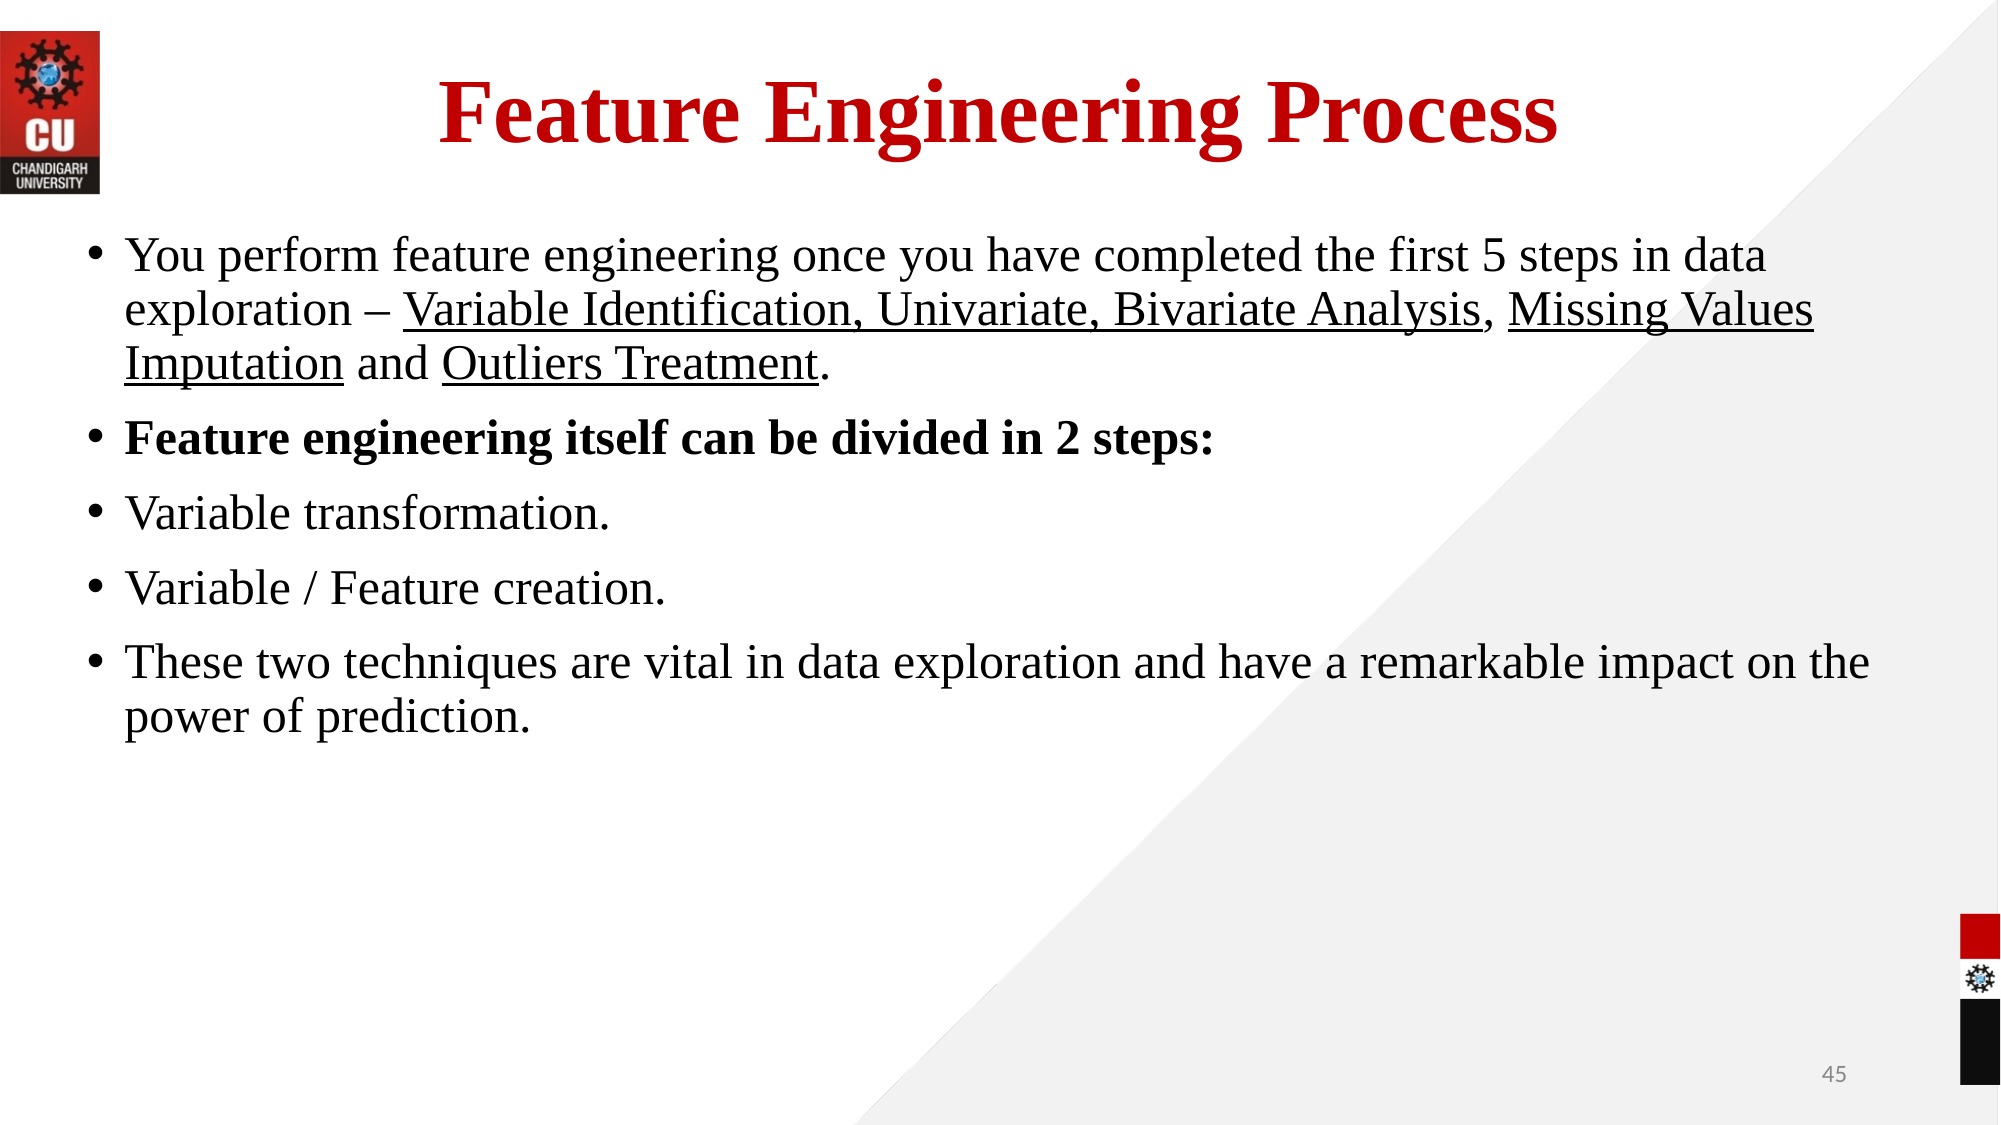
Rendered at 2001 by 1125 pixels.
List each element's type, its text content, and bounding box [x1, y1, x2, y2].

list You perform feature engineering once you have completed the first 5 steps in data exploration – Variable Identification, Univariate, Bivariate Analysis, Missing Values Imputation and Outliers Treatment. Feature engineering itself can be divided in 2 steps: Variable transformation. Variable / Feature creation. These two techniques are vital in data exploration and have a remarkable impact on the power of prediction. [71, 221, 1937, 1122]
title Feature Engineering Process [137, 3, 1863, 221]
slide_number ‹#› [1412, 1042, 1863, 1103]
picture [0, 0, 2001, 1125]
